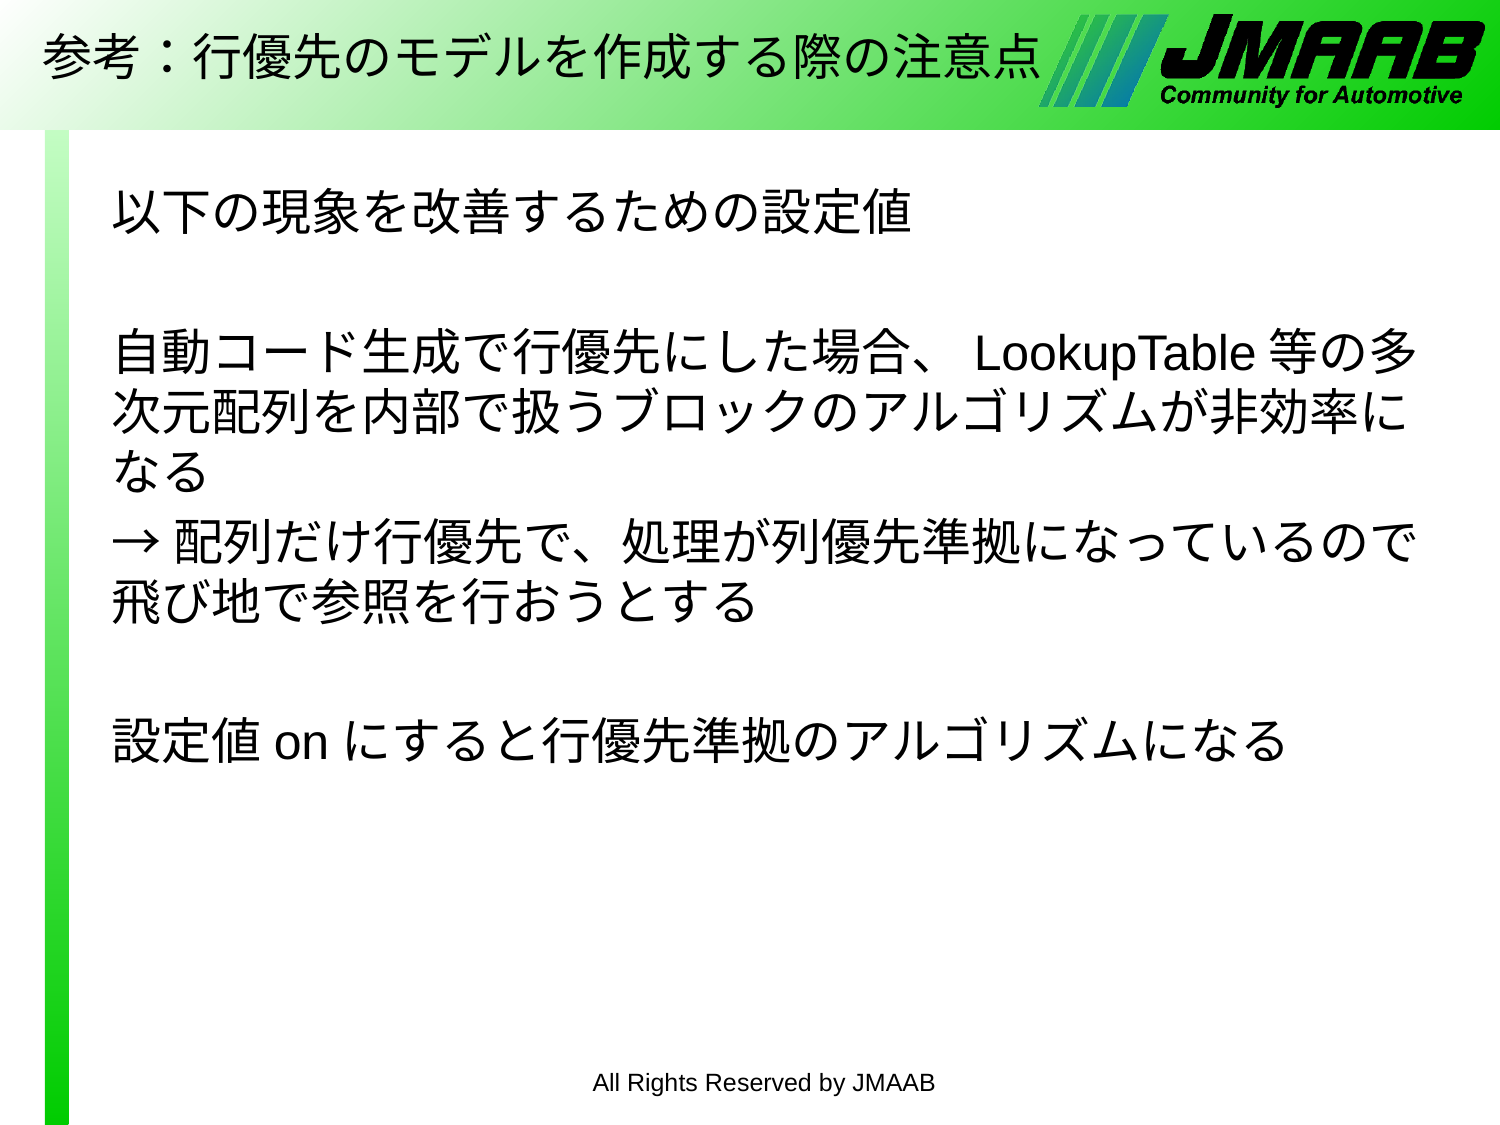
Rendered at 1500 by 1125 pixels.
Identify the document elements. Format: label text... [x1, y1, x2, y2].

list 以下の現象を改善するための設定値 自動コード生成で行優先にした場合、LookupTable等の多次元配列を内部で扱うブロックのアルゴリズムが非効率になる →配列だけ行優先で、処理が列優先準拠になっているので飛び地で参照を行おうとする 設定値onにすると行優先準拠のアルゴリズムになる [96, 172, 1447, 1047]
title 参考：行優先のモデルを作成する際の注意点 [27, 21, 1100, 91]
picture [1036, 11, 1486, 109]
